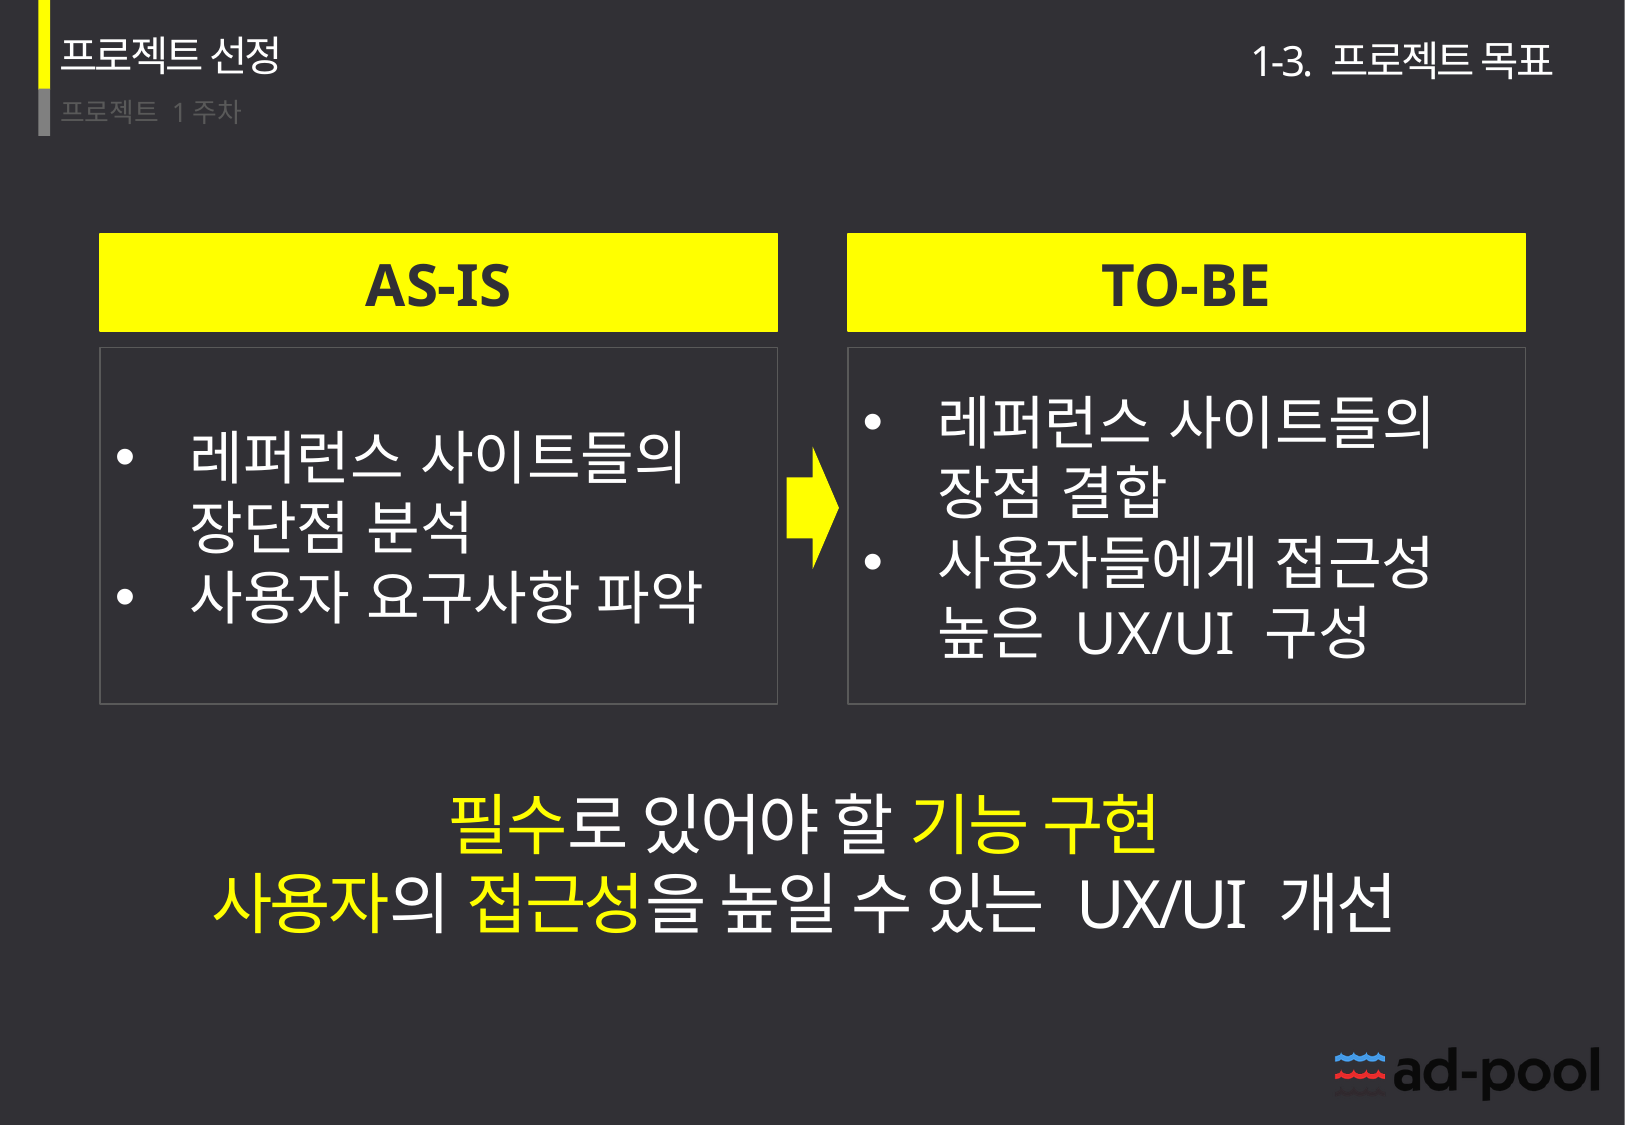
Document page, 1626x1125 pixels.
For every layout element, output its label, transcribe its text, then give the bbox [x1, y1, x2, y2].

text_box 프로젝트 선정 [44, 22, 340, 88]
picture [0, 0, 1625, 1125]
text_box 필수로 있어야 할 기능 구현 사용자의 접근성을 높일 수 있는 UX/UI 개선 [201, 775, 1409, 950]
text_box [54, 21, 413, 80]
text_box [99, 233, 778, 705]
text_box 1-3. 프로젝트 목표 [1235, 27, 1570, 93]
text_box [784, 444, 841, 571]
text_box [847, 233, 1526, 705]
